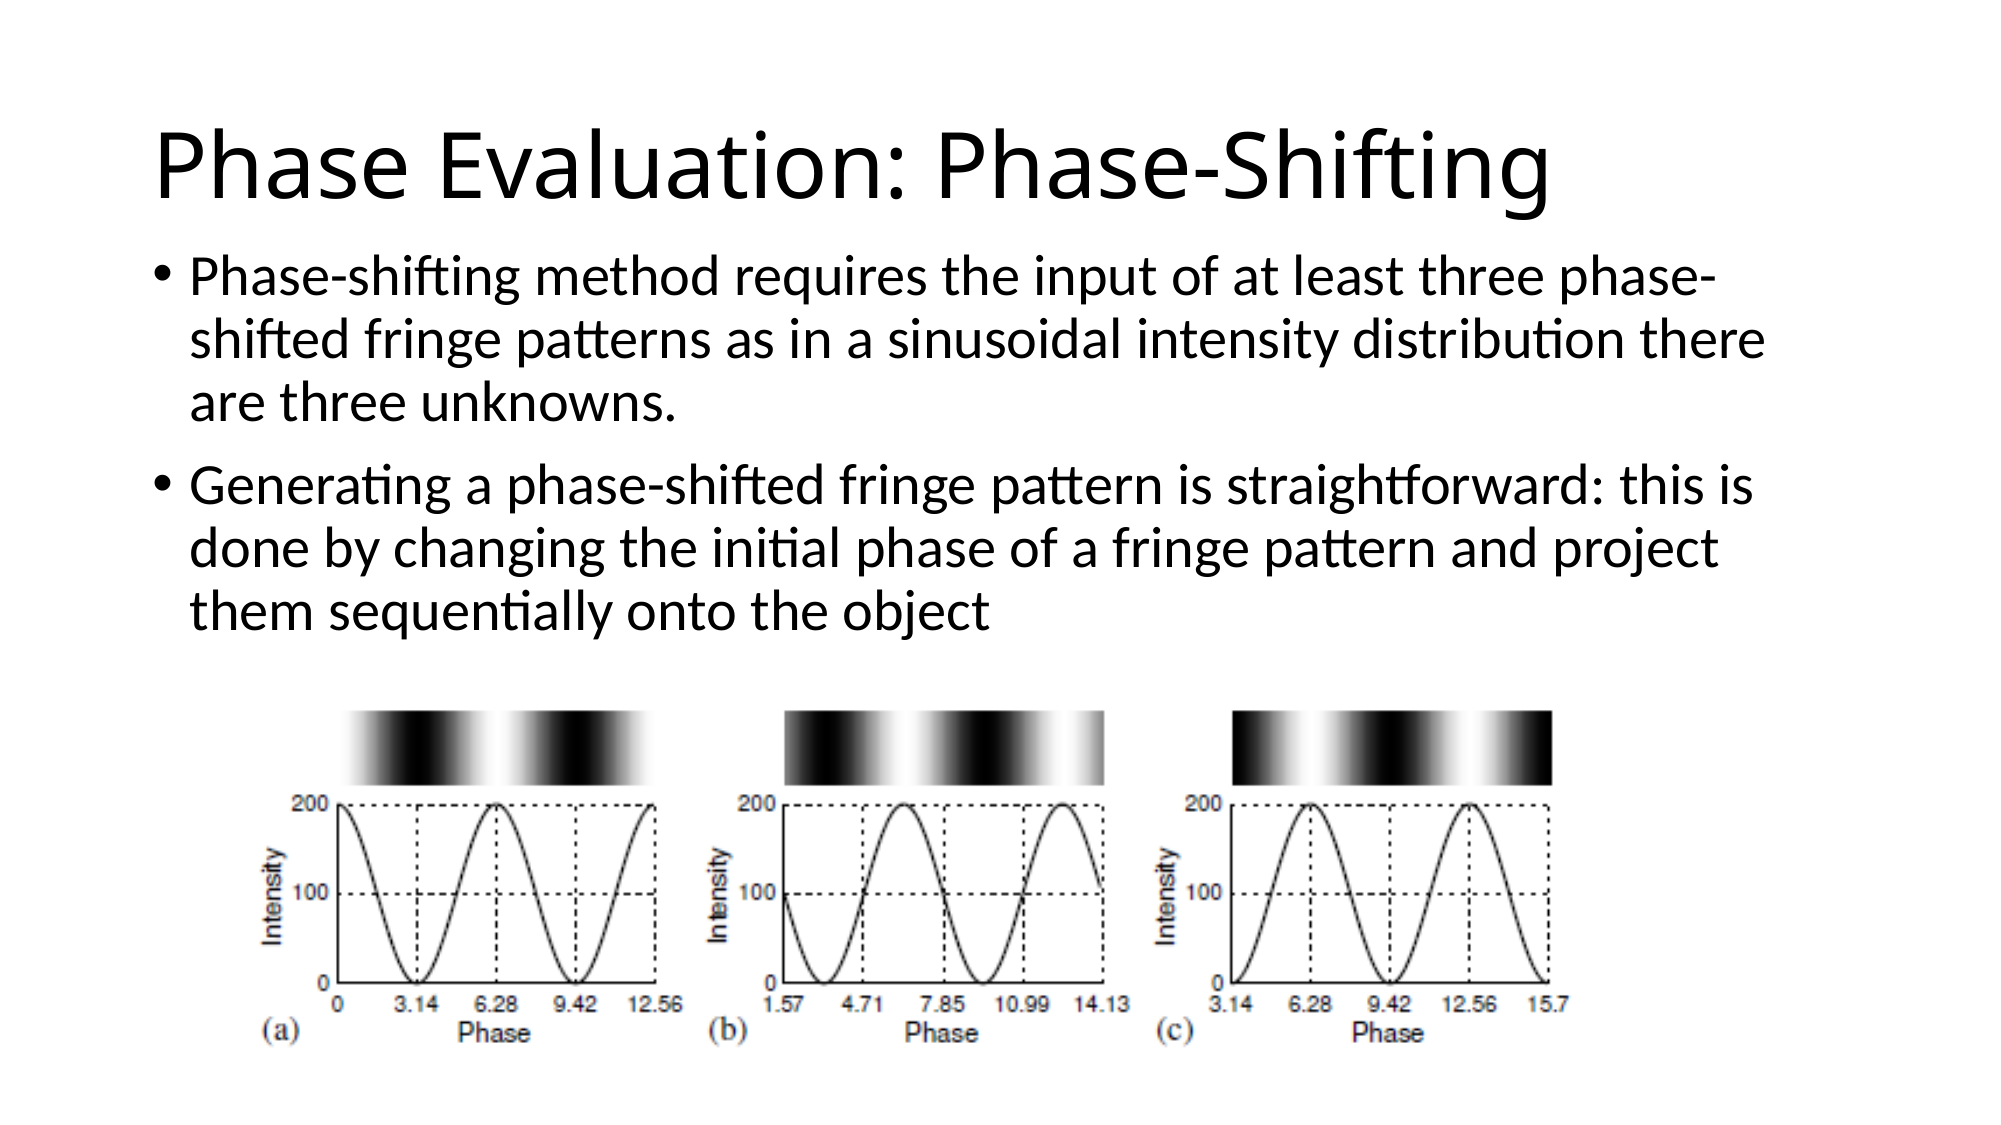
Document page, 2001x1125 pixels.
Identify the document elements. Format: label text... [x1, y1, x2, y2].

picture [237, 667, 1618, 1064]
title Phase Evaluation: Phase-Shifting [137, 59, 1863, 237]
list Phase-shifting method requires the input of at least three phase-shifted fringe patterns as in a sinusoidal intensity distribution there are three unknowns. Generating a phase-shifted fringe pattern is straightforward: this is done by changing the initial phase of a fringe pattern and project them sequentially onto the object [137, 237, 1863, 952]
